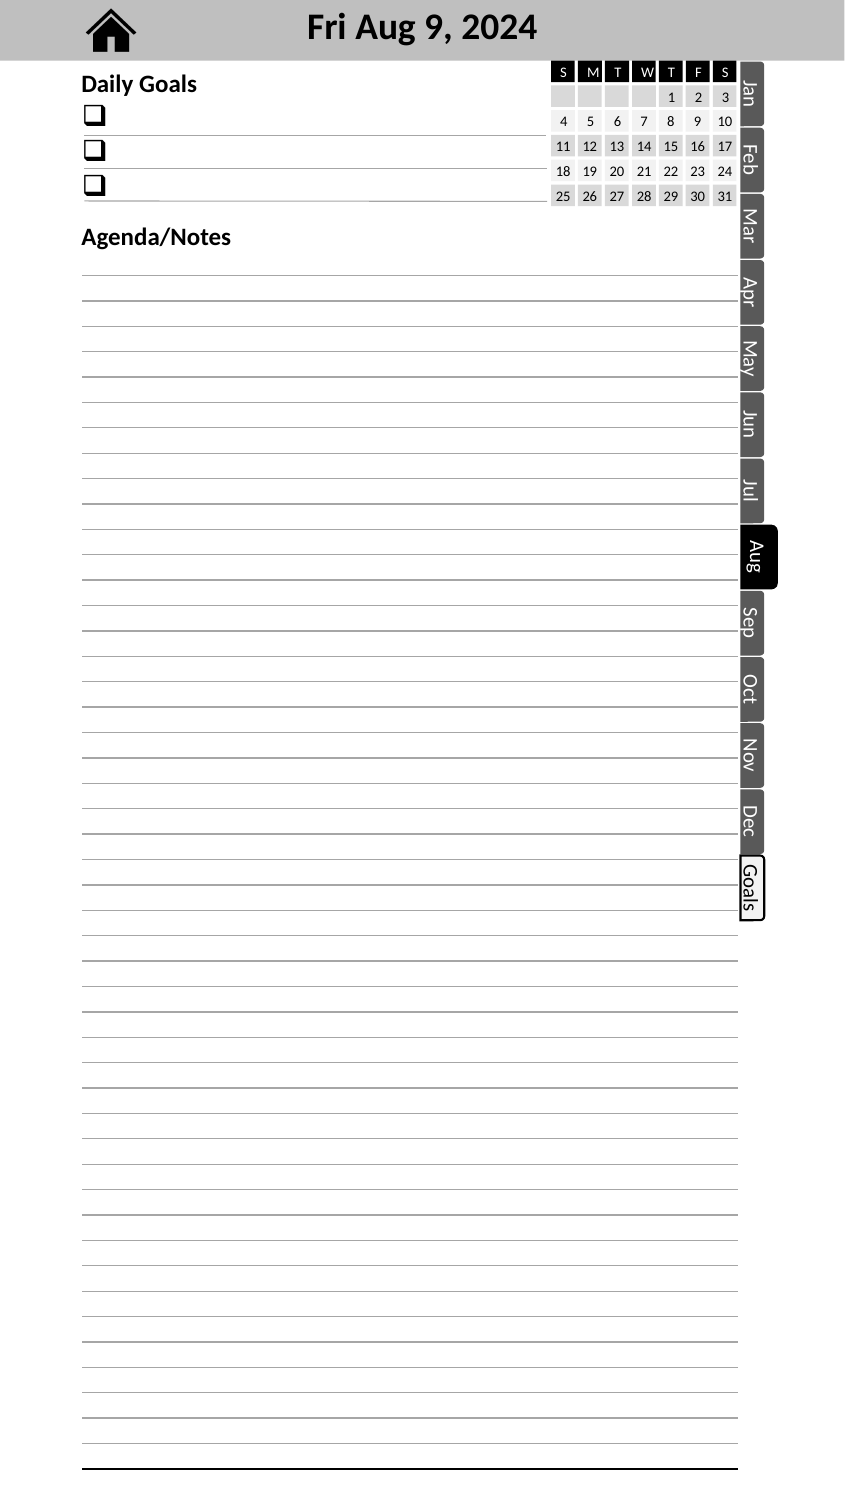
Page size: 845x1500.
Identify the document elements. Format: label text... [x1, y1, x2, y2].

list Fri Aug 9, 2024 [190, 0, 655, 61]
picture [82, 1, 140, 59]
